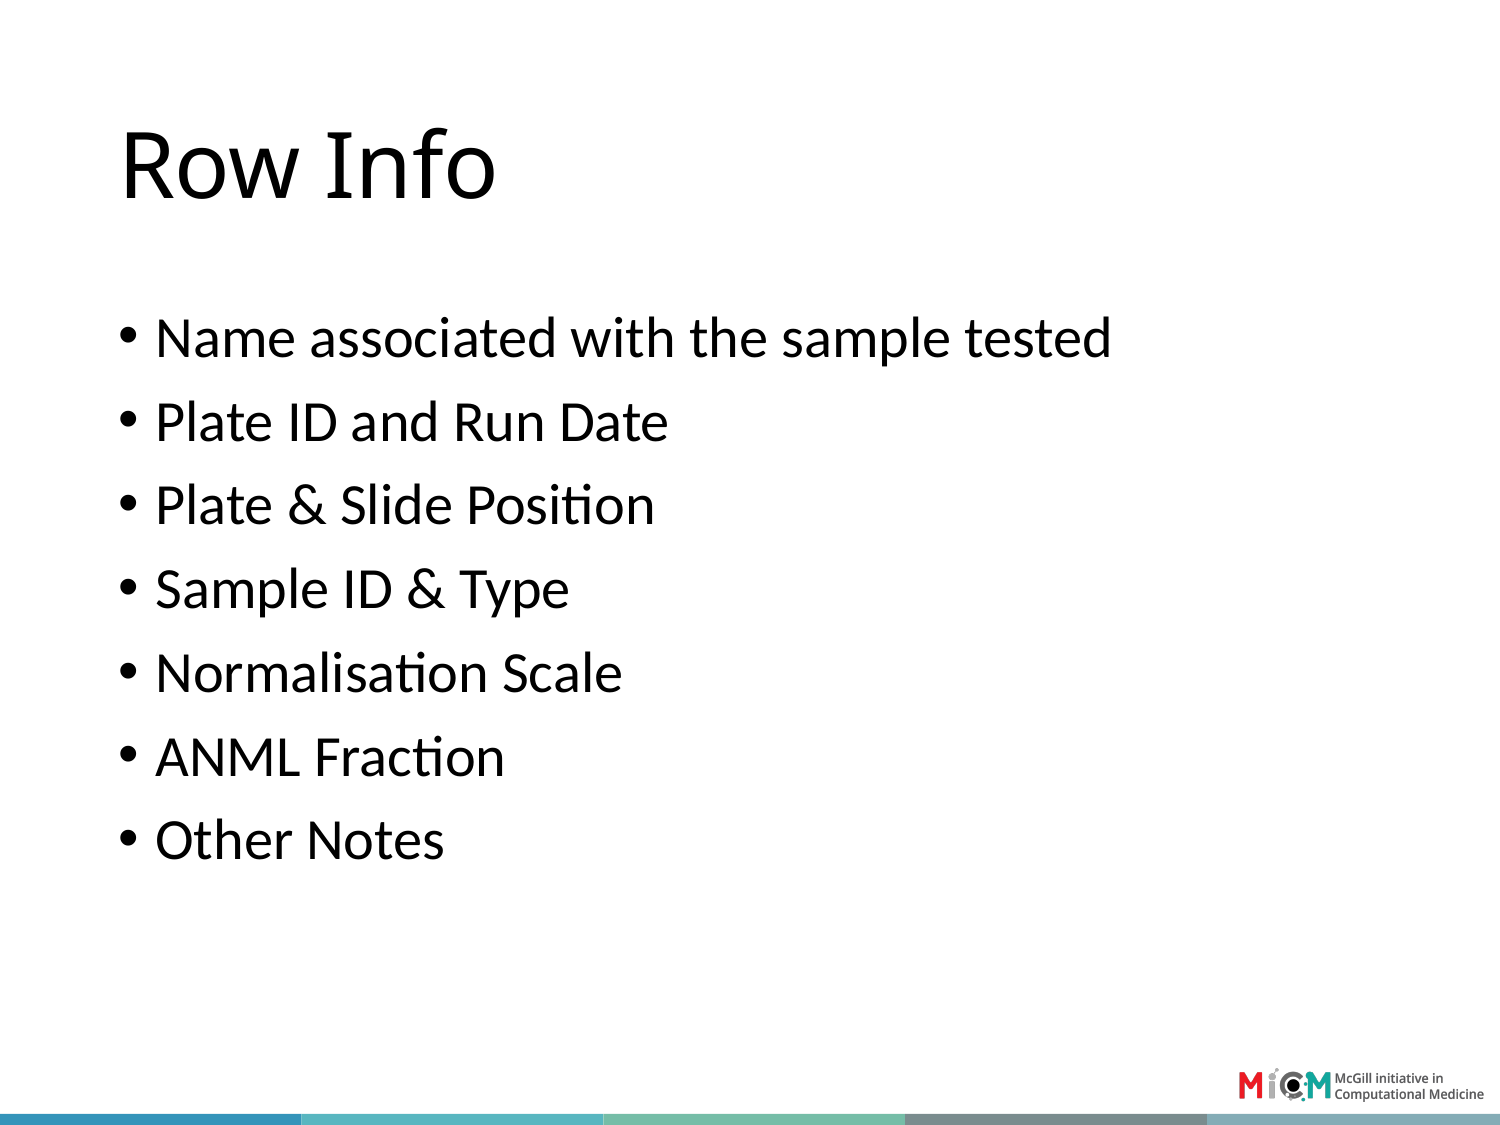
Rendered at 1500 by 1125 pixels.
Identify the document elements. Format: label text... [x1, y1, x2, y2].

list Name associated with the sample tested Plate ID and Run Date Plate & Slide Position Sample ID & Type Normalisation Scale ANML Fraction Other Notes [103, 299, 1443, 1014]
picture [1211, 1051, 1500, 1122]
title Row Info [103, 59, 1397, 278]
